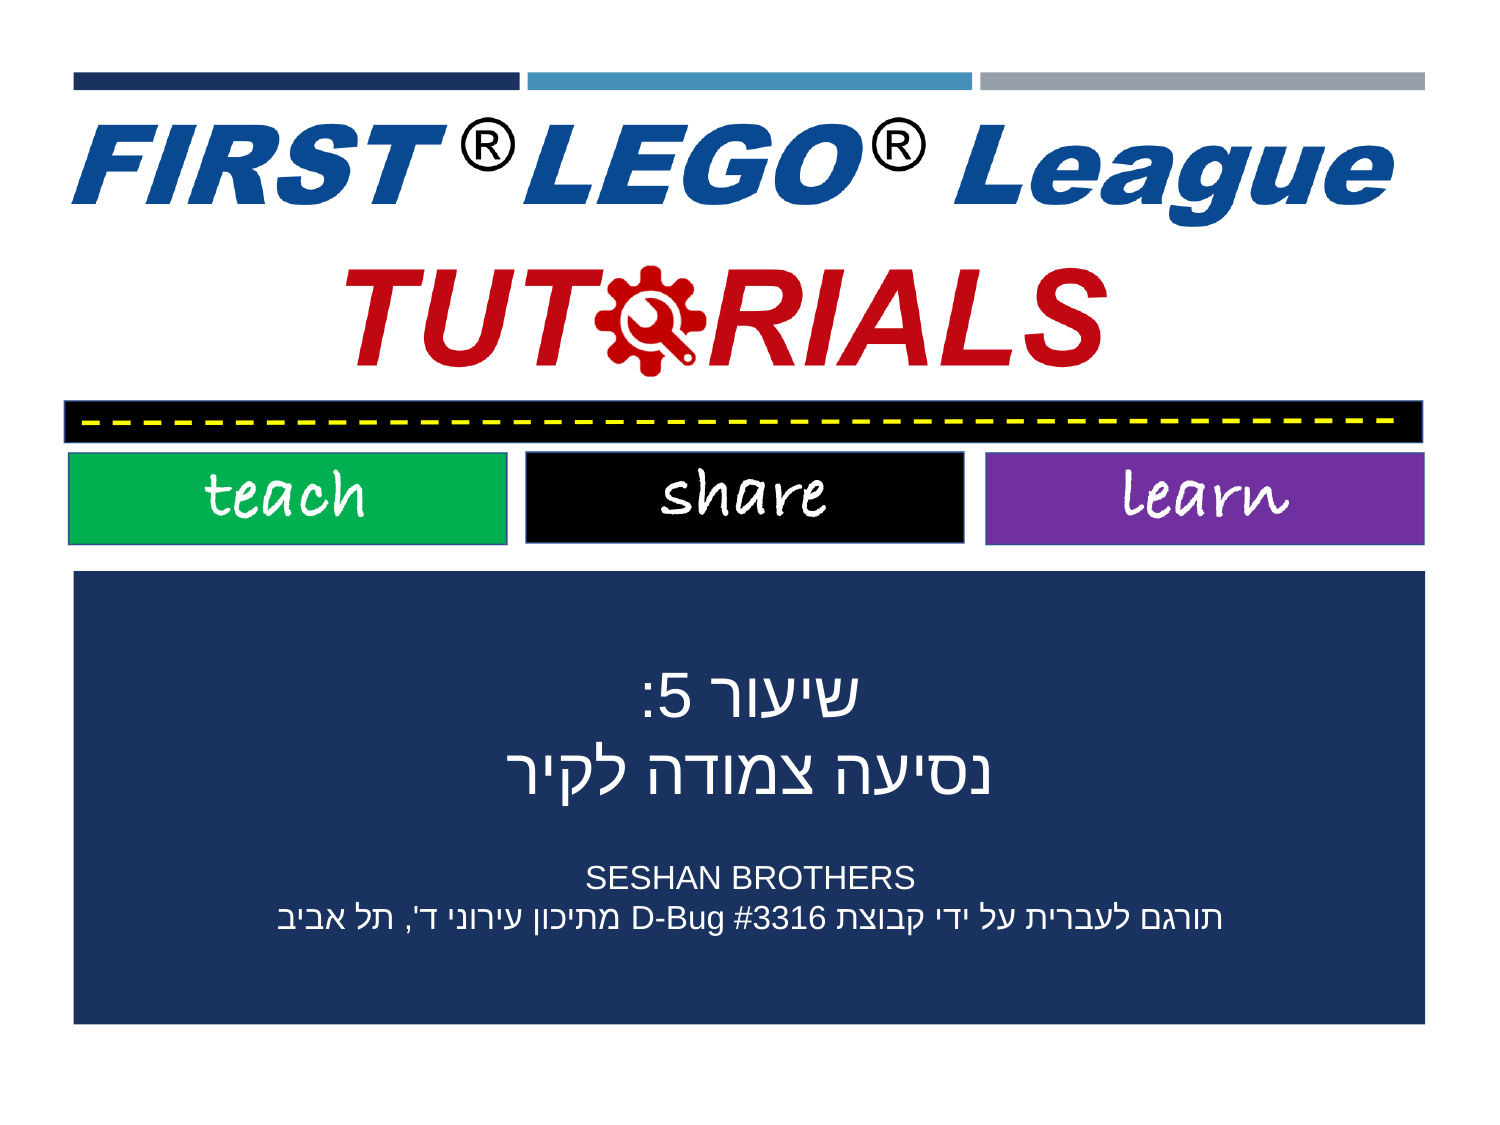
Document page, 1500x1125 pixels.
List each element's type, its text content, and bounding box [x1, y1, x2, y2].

title שיעור 5: נסיעה צמודה לקיר [95, 645, 1406, 816]
picture [54, 92, 1448, 571]
subtitle SESHAN BROTHERS תורגם לעברית על ידי קבוצת D-Bug #3316 מתיכון עירוני ד', תל אביב [95, 849, 1406, 946]
